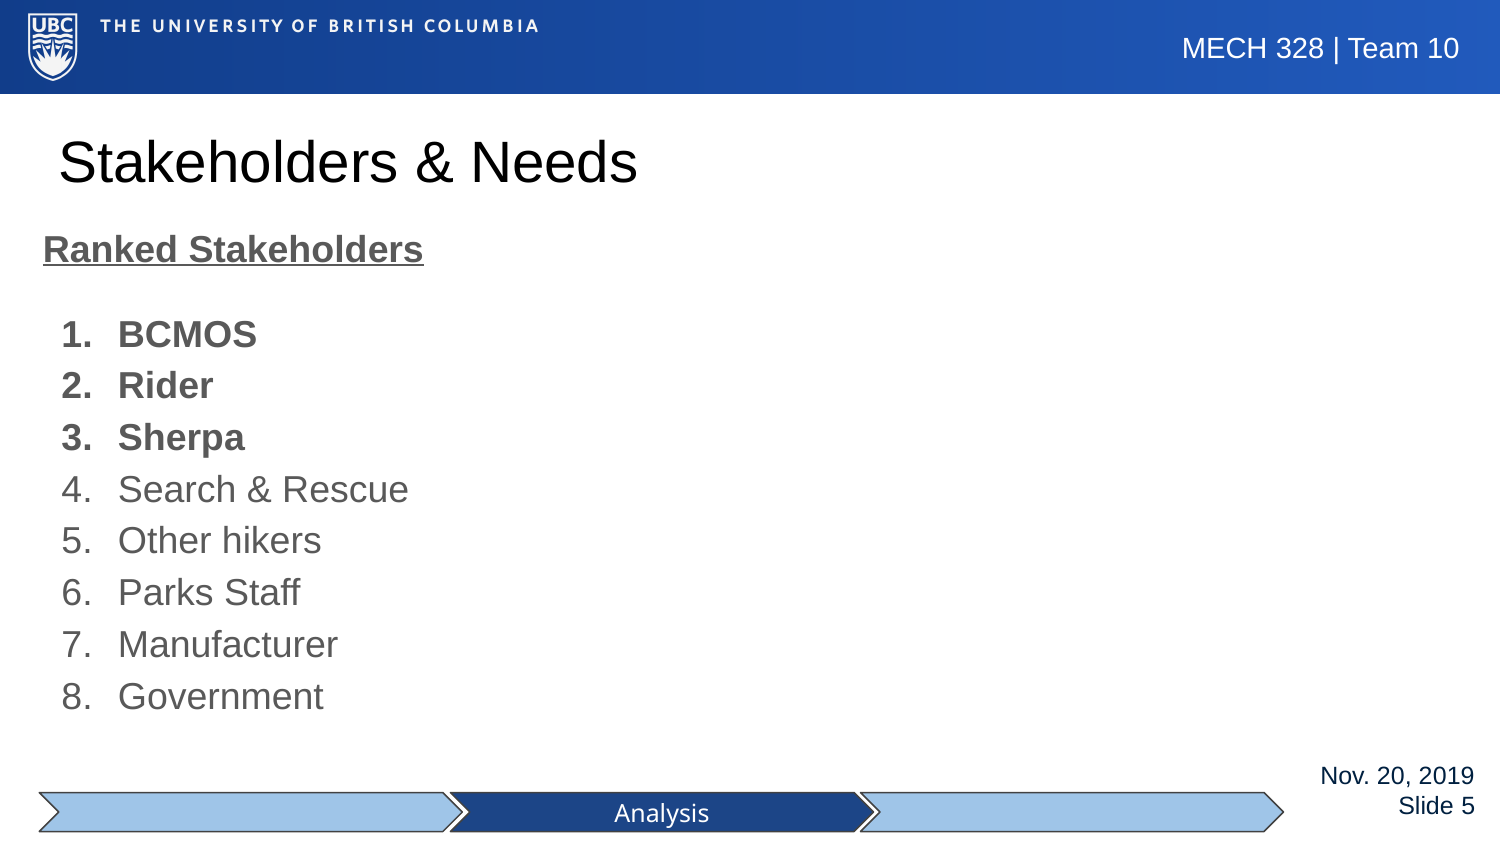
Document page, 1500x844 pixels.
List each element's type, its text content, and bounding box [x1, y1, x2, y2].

picture [28, 13, 538, 81]
text_box Ranked Stakeholders BCMOS Rider Sherpa Search & Rescue Other hikers Parks Staff Manufacturer Government [27, 202, 701, 764]
text_box Stakeholders & Needs [43, 108, 1442, 203]
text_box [39, 792, 1284, 832]
